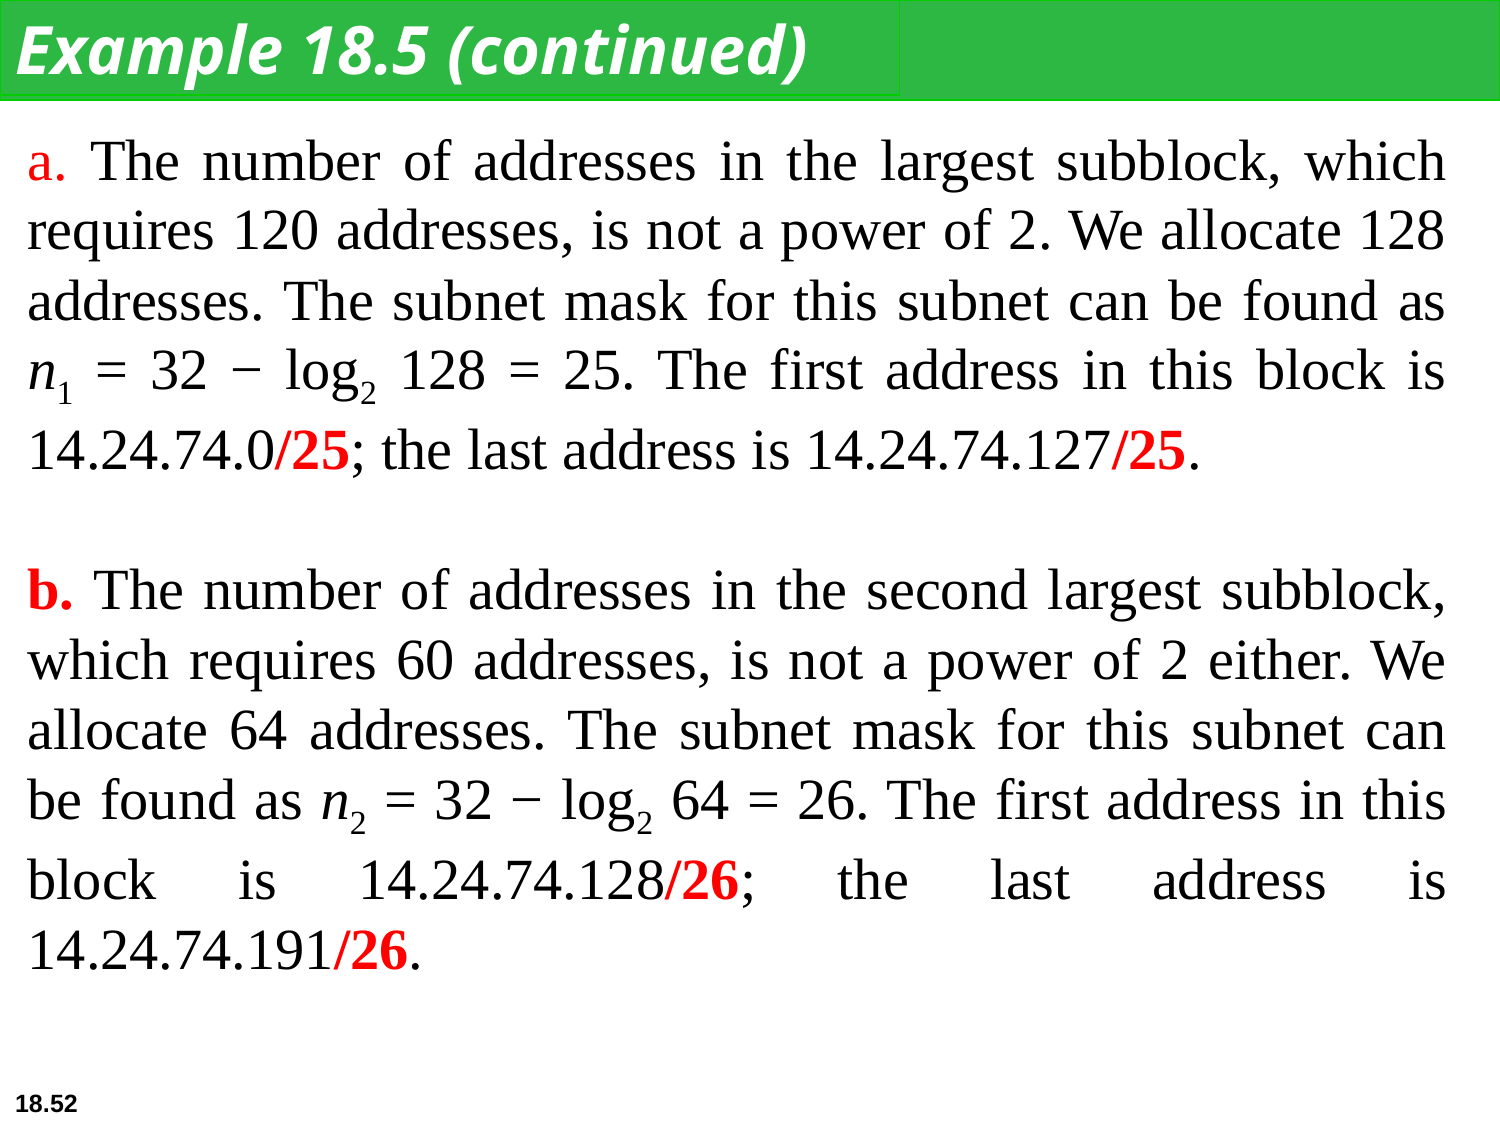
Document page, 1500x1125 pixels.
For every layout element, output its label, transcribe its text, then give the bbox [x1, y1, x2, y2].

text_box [0, 0, 1500, 101]
text_box 18.52 [0, 1049, 313, 1125]
text_box a. The number of addresses in the largest subblock, which requires 120 addresses, is not a power of 2. We allocate 128 addresses. The subnet mask for this subnet can be found as n1 = 32 − log2 128 = 25. The first address in this block is 14.24.74.0/25; the last address is 14.24.74.127/25. b. The number of addresses in the second largest subblock, which requires 60 addresses, is not a power of 2 either. We allocate 64 addresses. The subnet mask for this subnet can be found as n2 = 32 − log2 64 = 26. The first address in this block is 14.24.74.128/26; the last address is 14.24.74.191/26. [12, 114, 1463, 989]
